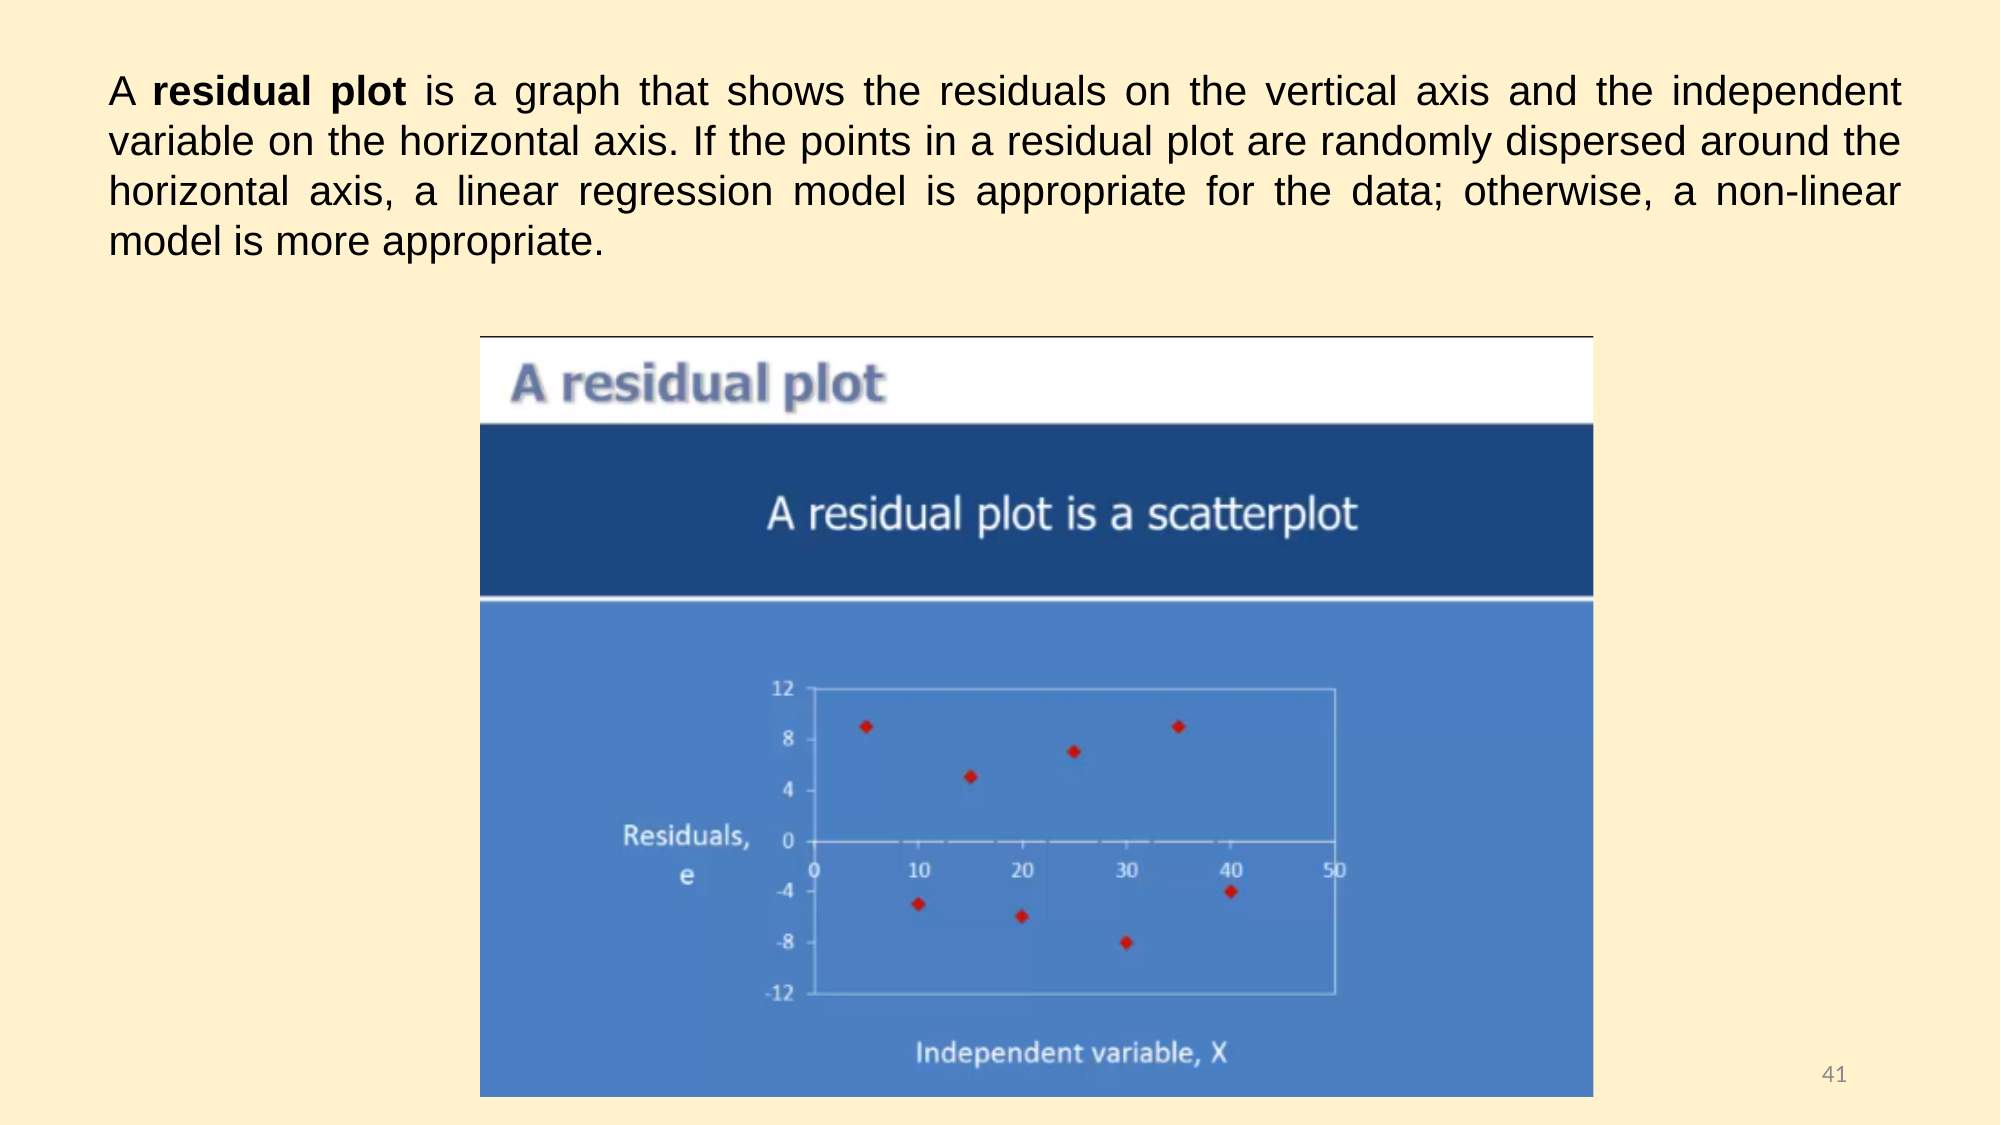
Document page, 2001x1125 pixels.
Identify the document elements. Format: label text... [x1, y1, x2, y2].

picture [479, 336, 1594, 1097]
slide_number 41 [1412, 1042, 1863, 1103]
text_box A residual plot is a graph that shows the residuals on the vertical axis and the independent variable on the horizontal axis. If the points in a residual plot are randomly dispersed around the horizontal axis, a linear regression model is appropriate for the data; otherwise, a non-linear model is more appropriate. [93, 56, 1918, 272]
